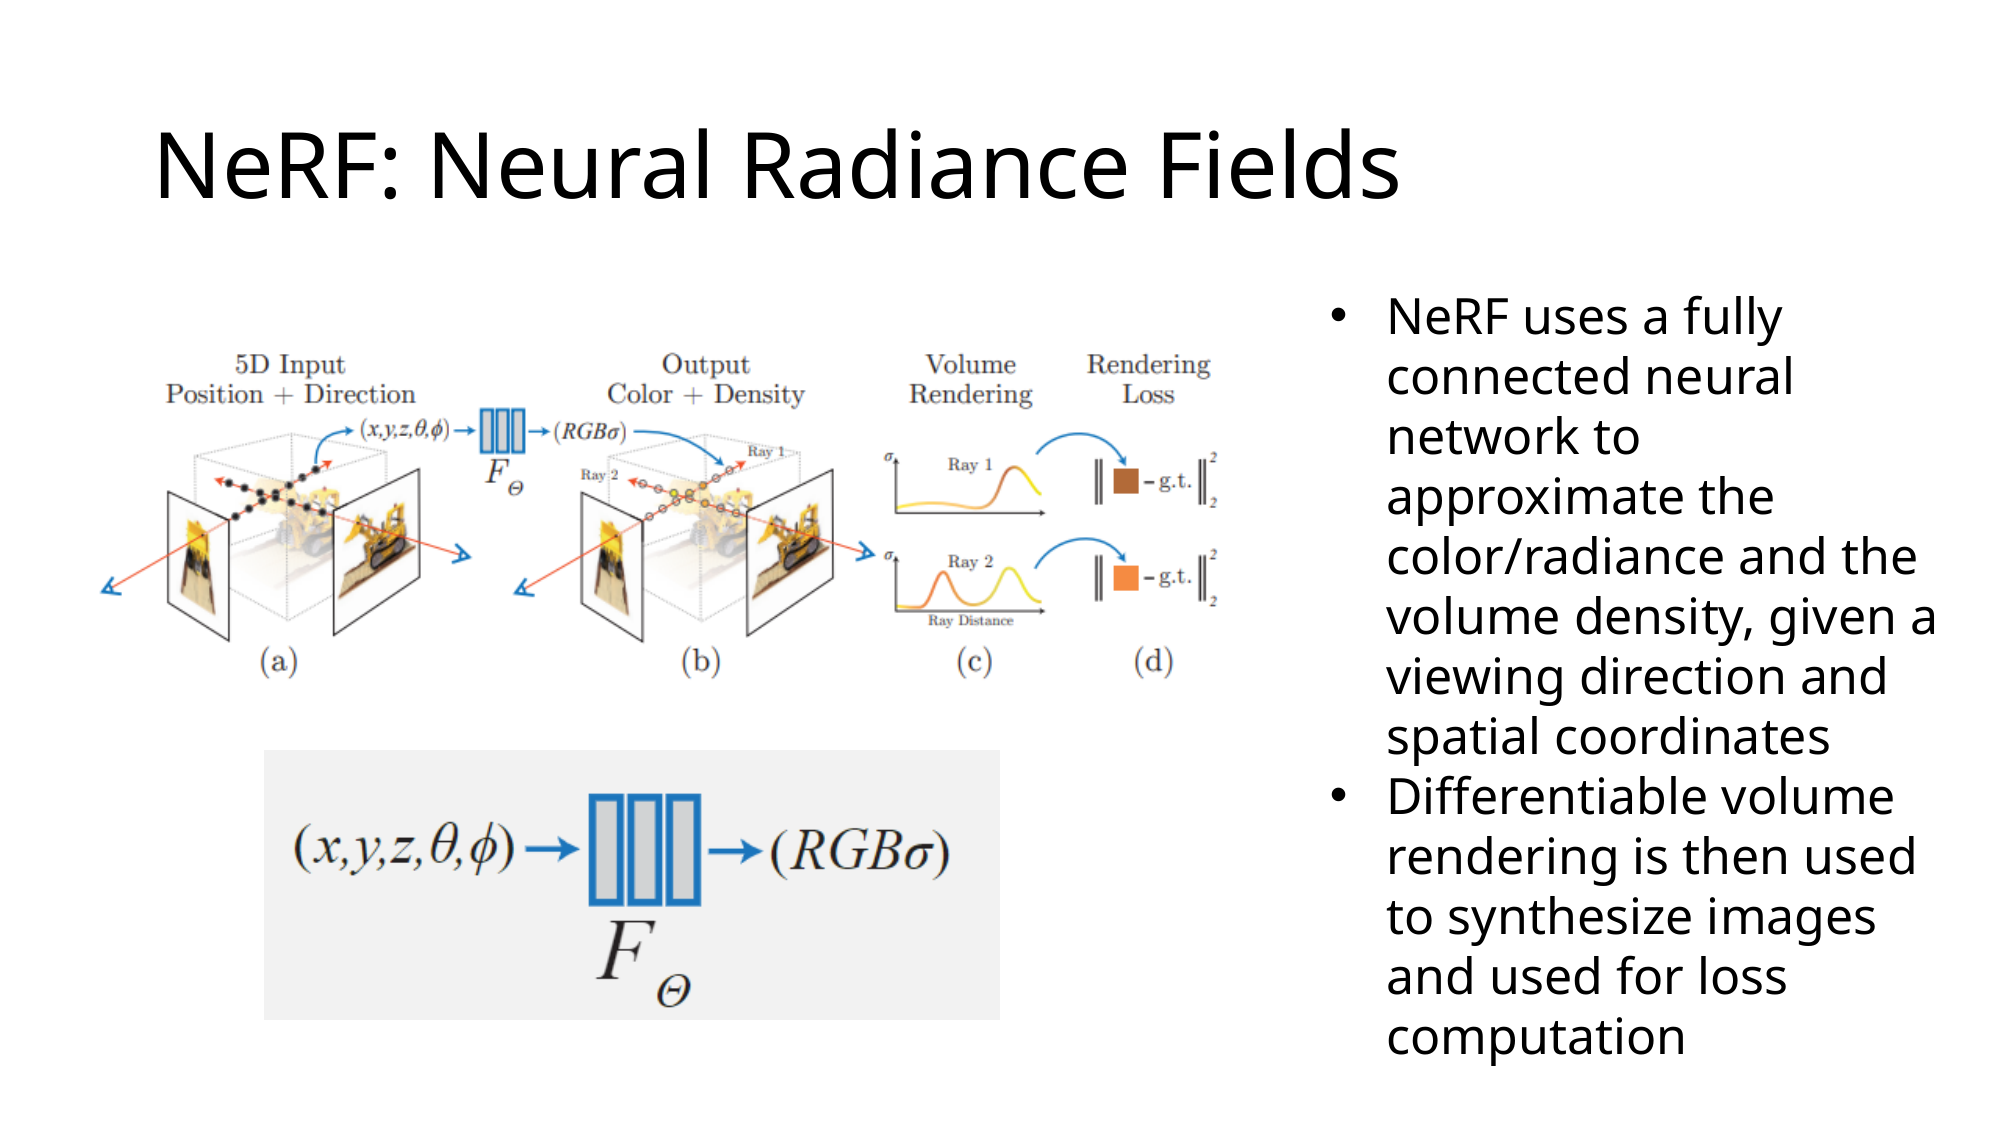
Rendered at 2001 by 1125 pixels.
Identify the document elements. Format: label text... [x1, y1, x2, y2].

title NeRF: Neural Radiance Fields [137, 59, 1863, 278]
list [86, 316, 1236, 699]
picture [263, 750, 1001, 1021]
text_box NeRF uses a fully connected neural network to approximate the color/radiance and the volume density, given a viewing direction and spatial coordinates Differentiable volume rendering is then used to synthesize images and used for loss computation [1315, 277, 1960, 1072]
